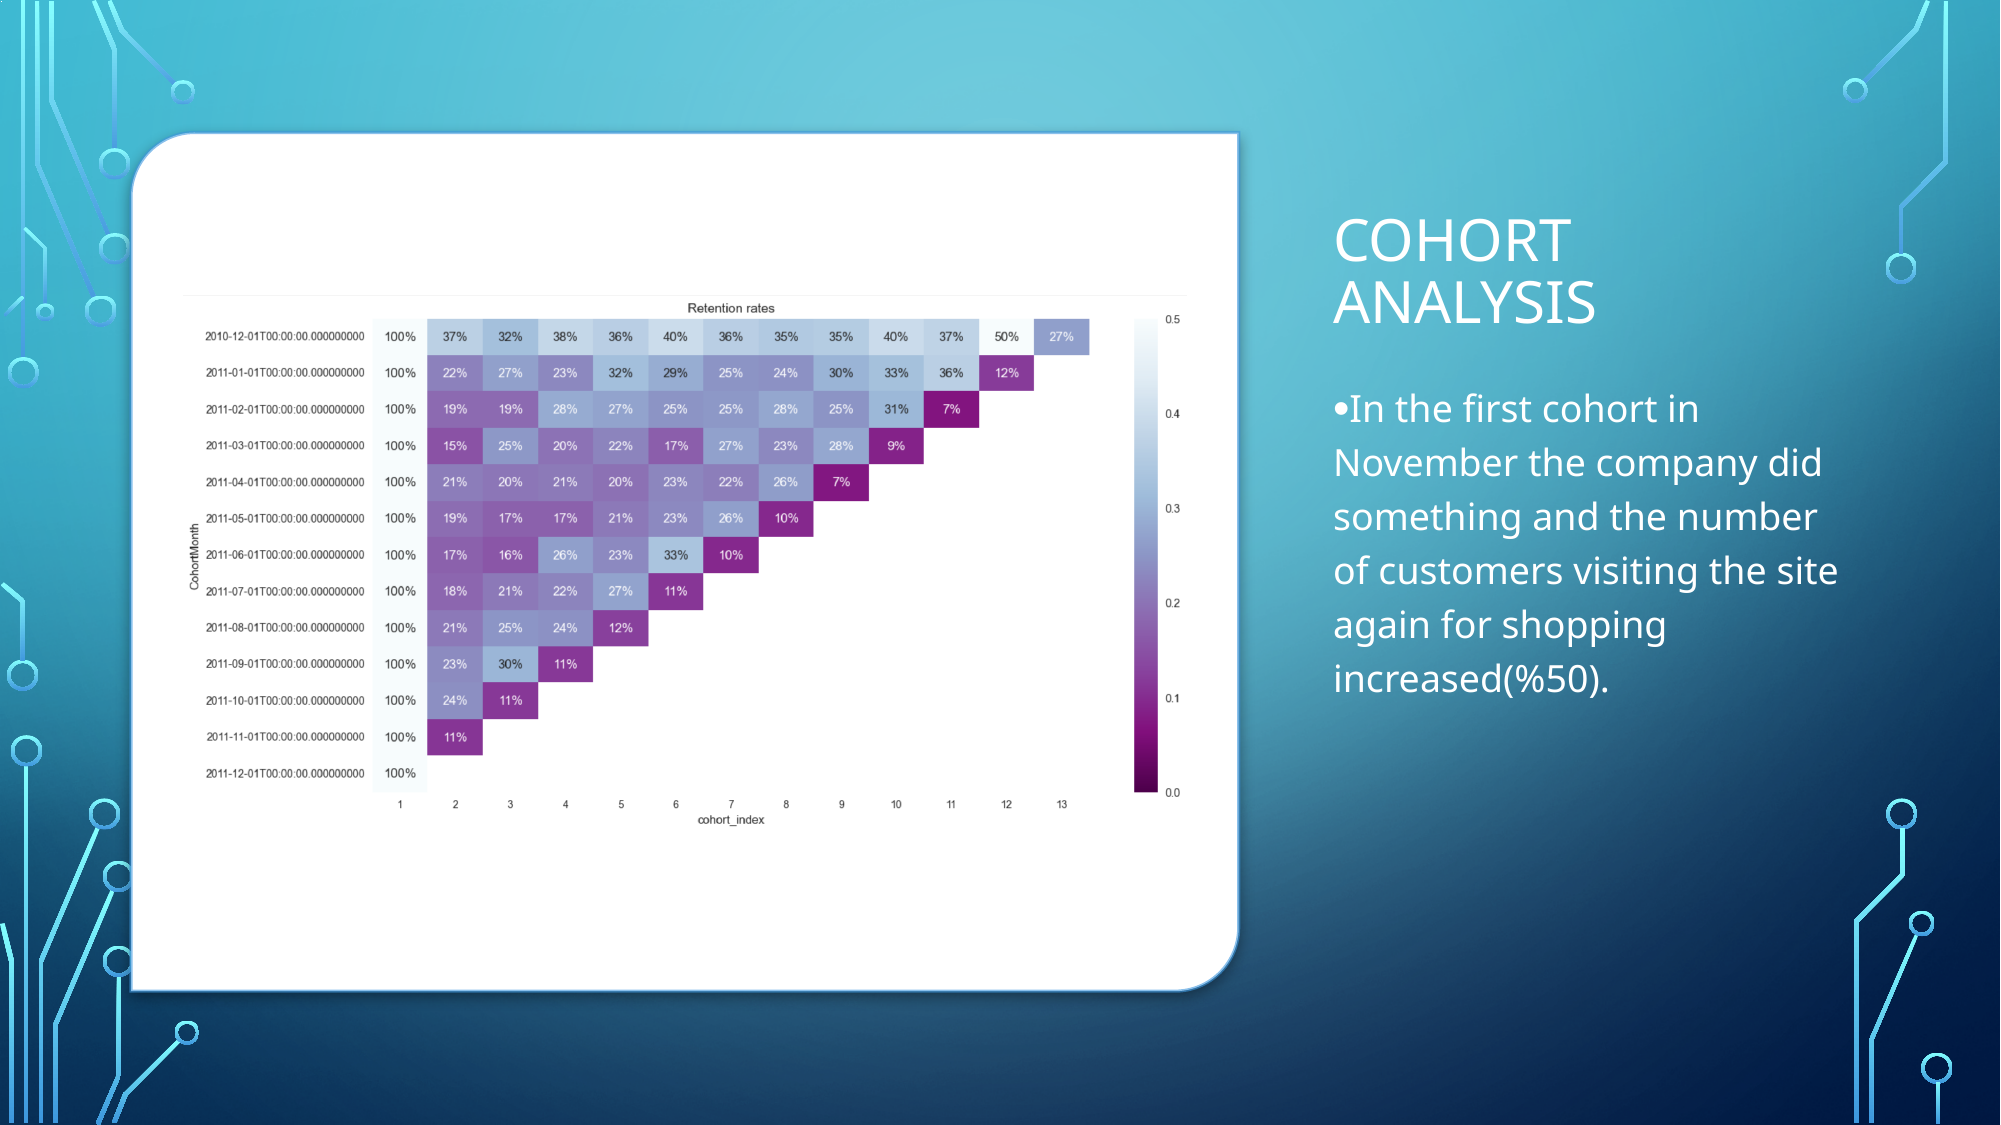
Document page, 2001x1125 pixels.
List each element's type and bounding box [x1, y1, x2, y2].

picture [0, 0, 2000, 1125]
list [183, 294, 1187, 830]
